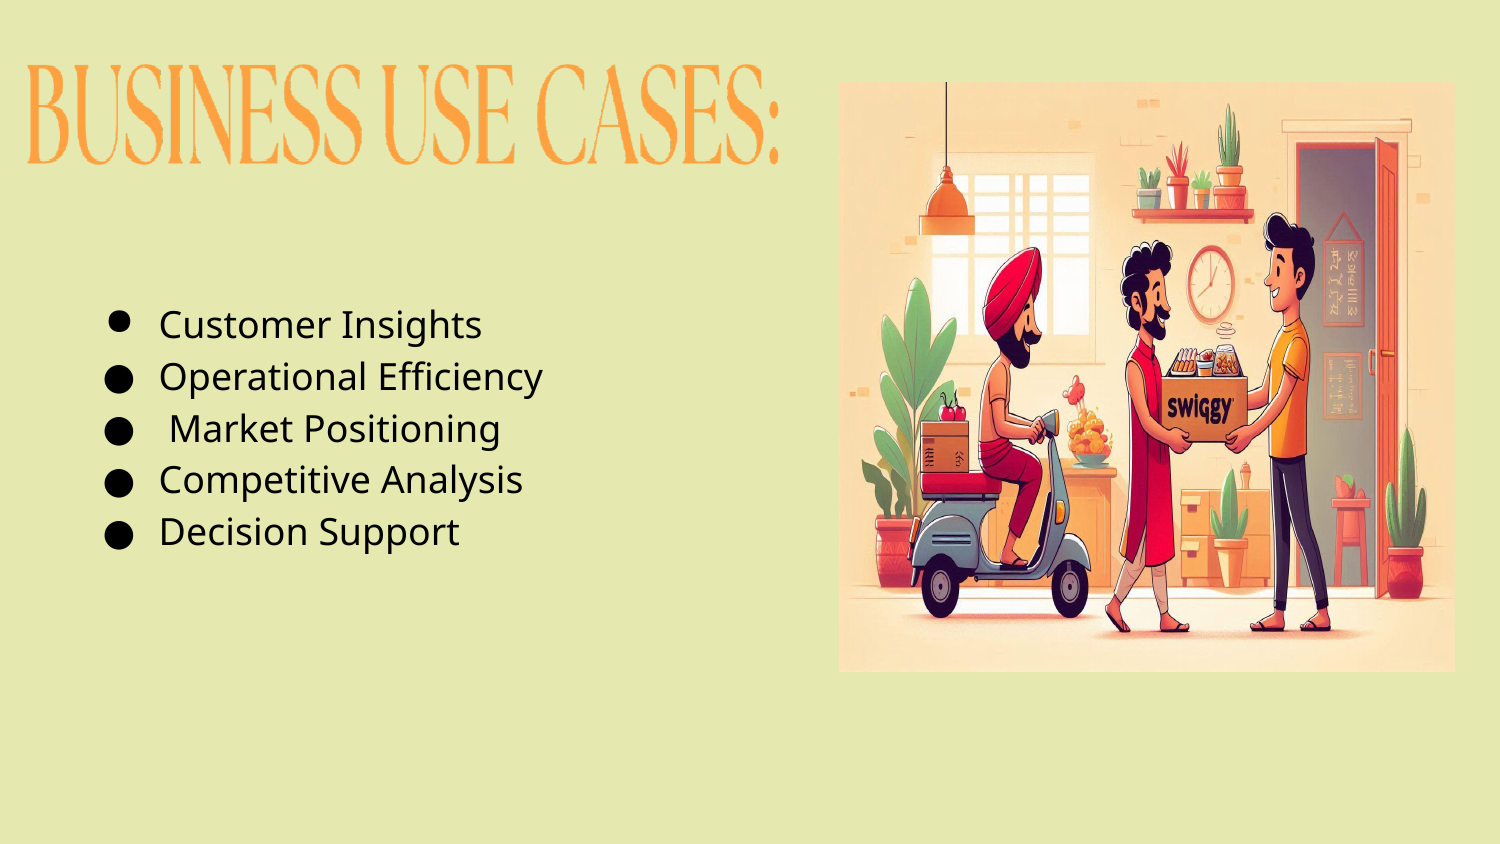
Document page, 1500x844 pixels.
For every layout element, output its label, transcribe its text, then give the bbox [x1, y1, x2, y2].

picture [24, 24, 819, 192]
text_box Customer Insights Operational Efficiency Market Positioning Competitive Analysis Decision Support [68, 279, 839, 569]
picture [839, 82, 1455, 673]
